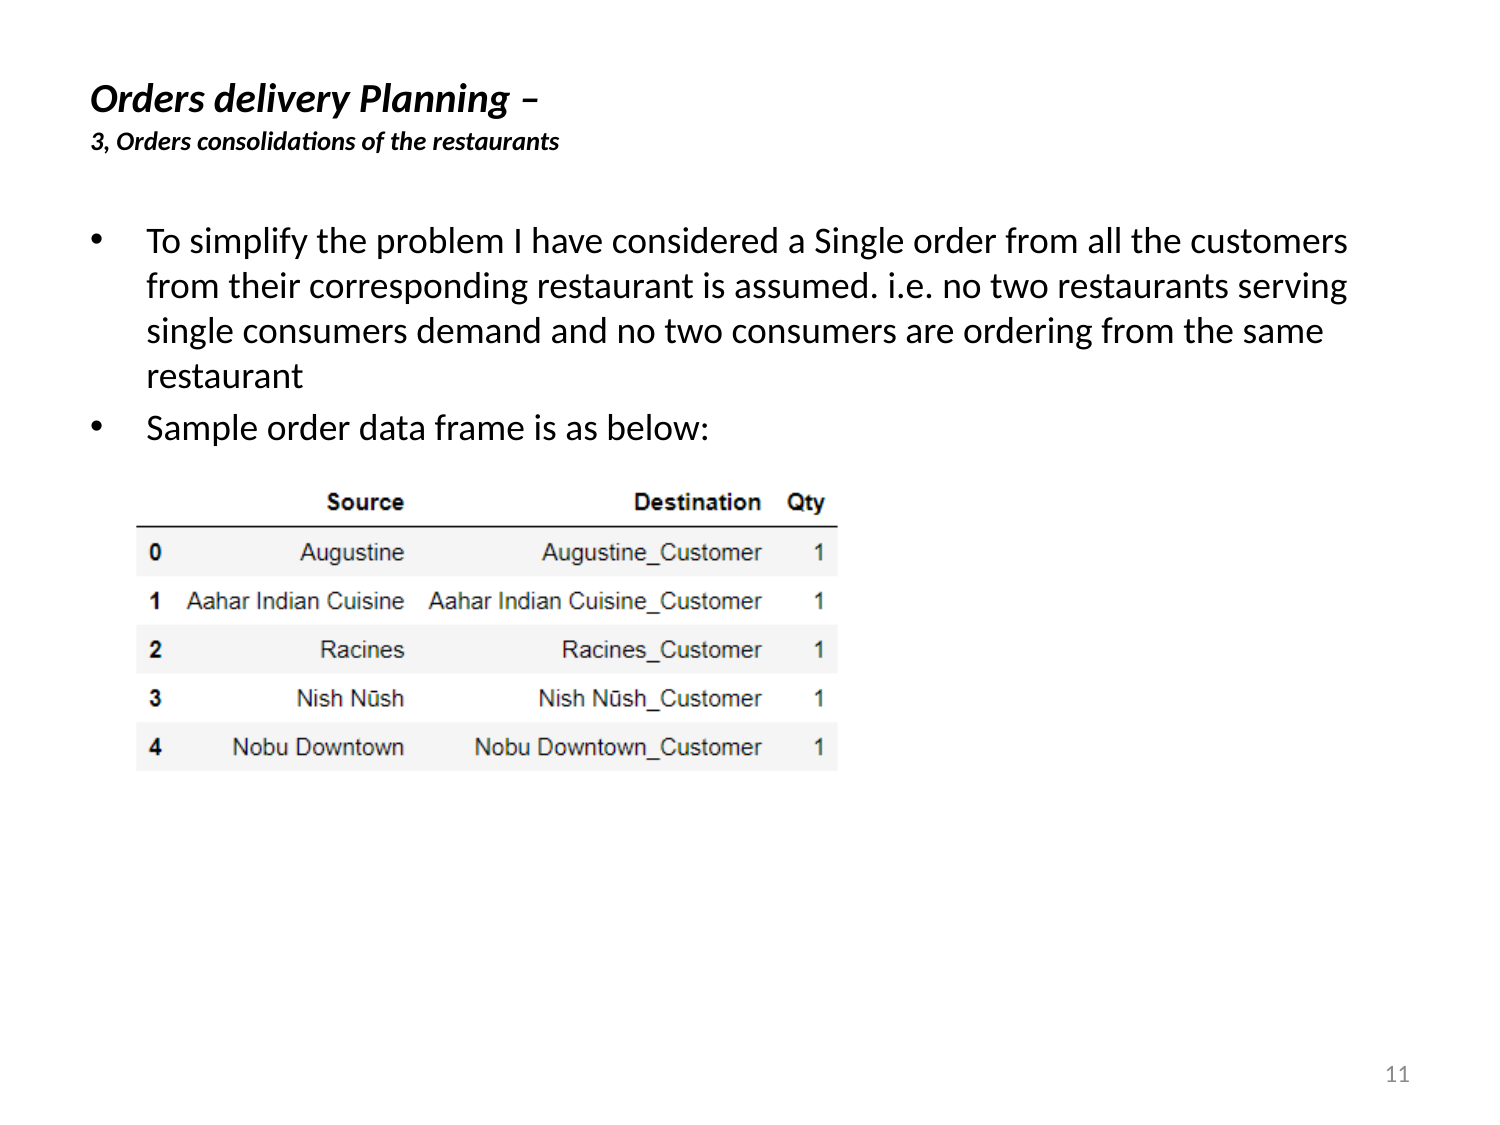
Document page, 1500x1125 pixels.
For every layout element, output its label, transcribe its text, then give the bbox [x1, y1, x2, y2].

picture [135, 479, 852, 779]
slide_number 11 [1074, 1042, 1425, 1103]
title Orders delivery Planning – 3, Orders consolidations of the restaurants [75, 45, 1425, 197]
list To simplify the problem I have considered a Single order from all the customers from their corresponding restaurant is assumed. i.e. no two restaurants serving single consumers demand and no two consumers are ordering from the same restaurant Sample order data frame is as below: [75, 208, 1425, 951]
